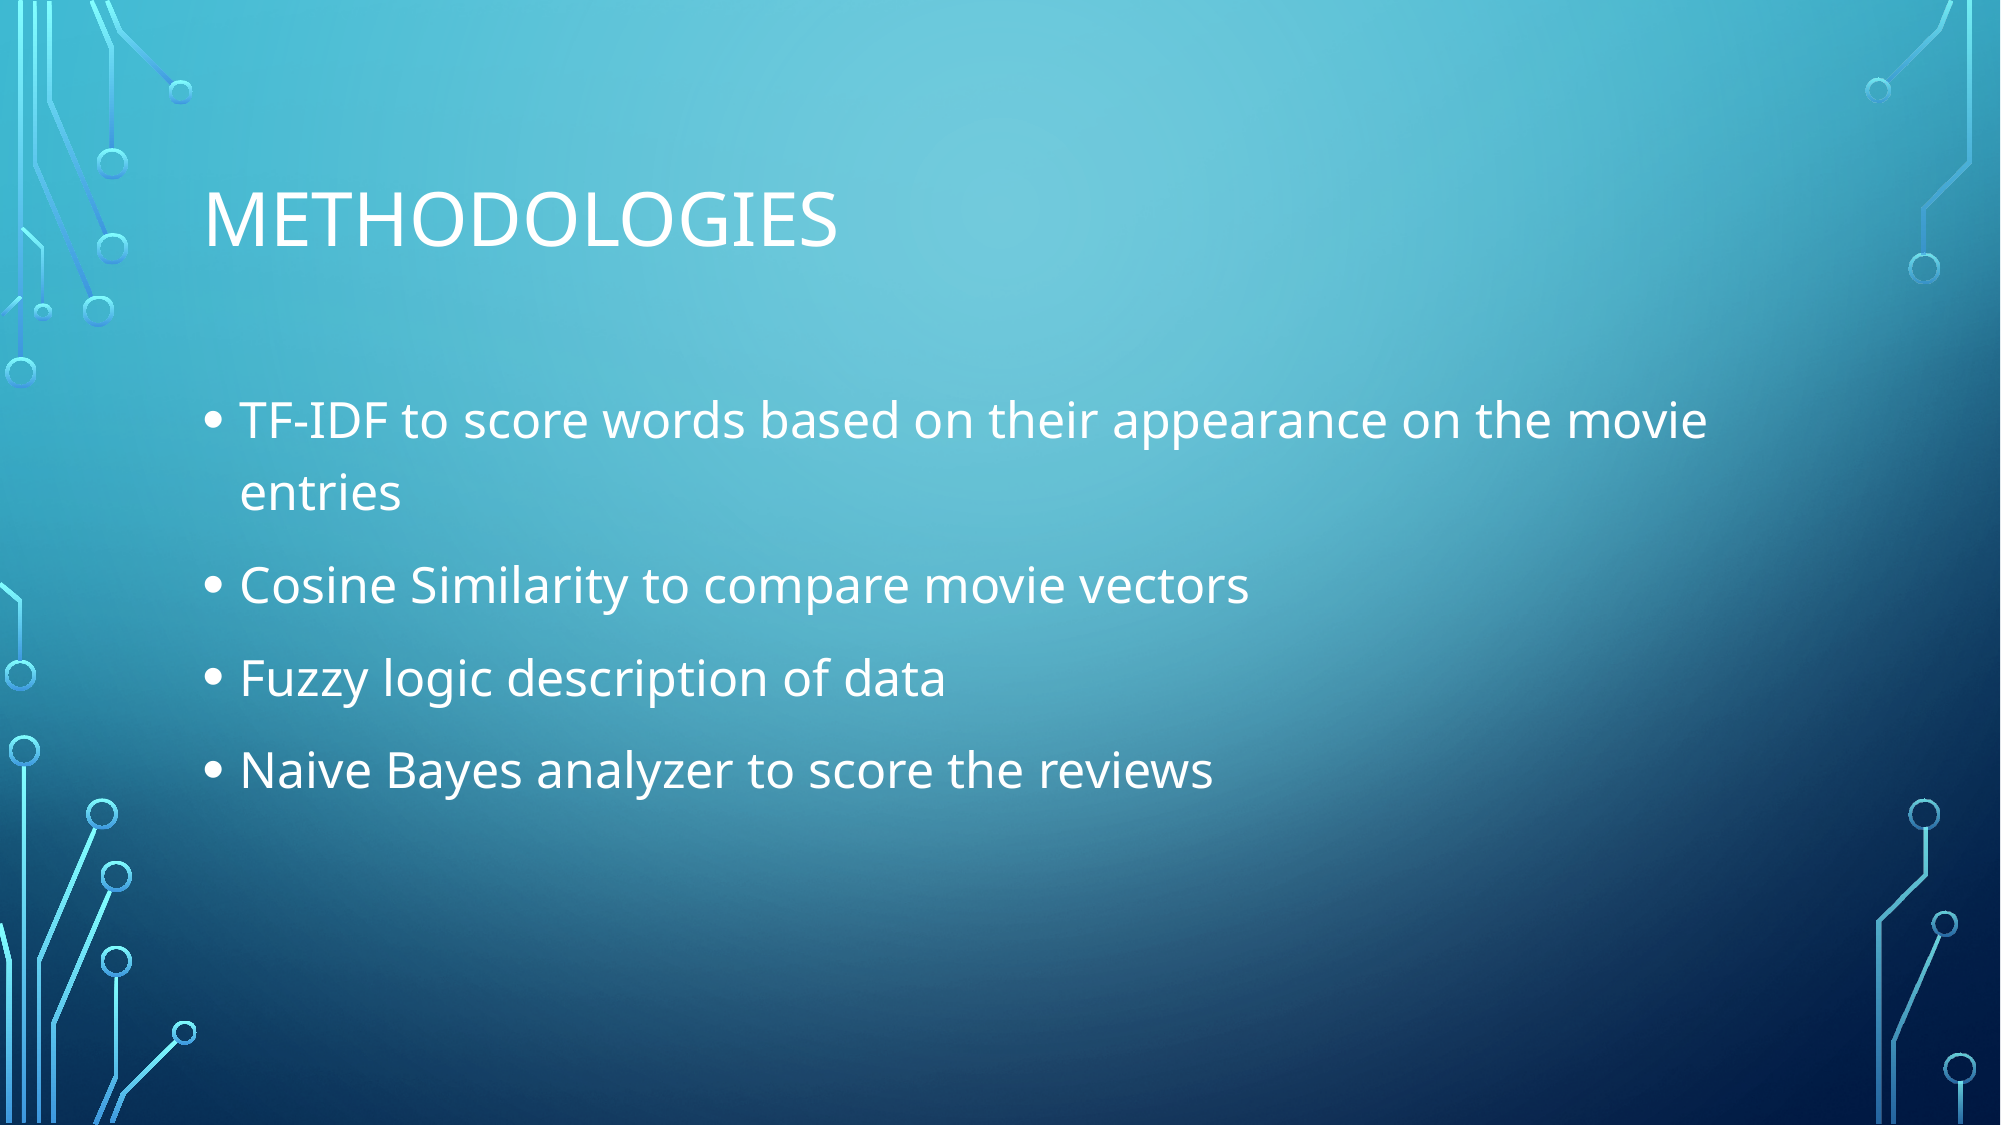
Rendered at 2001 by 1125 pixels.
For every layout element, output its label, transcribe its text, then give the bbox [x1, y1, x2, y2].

title Methodologies [187, 101, 1813, 344]
list TF-IDF to score words based on their appearance on the movie entries Cosine Similarity to compare movie vectors Fuzzy logic description of data Naive Bayes analyzer to score the reviews [187, 369, 1813, 950]
